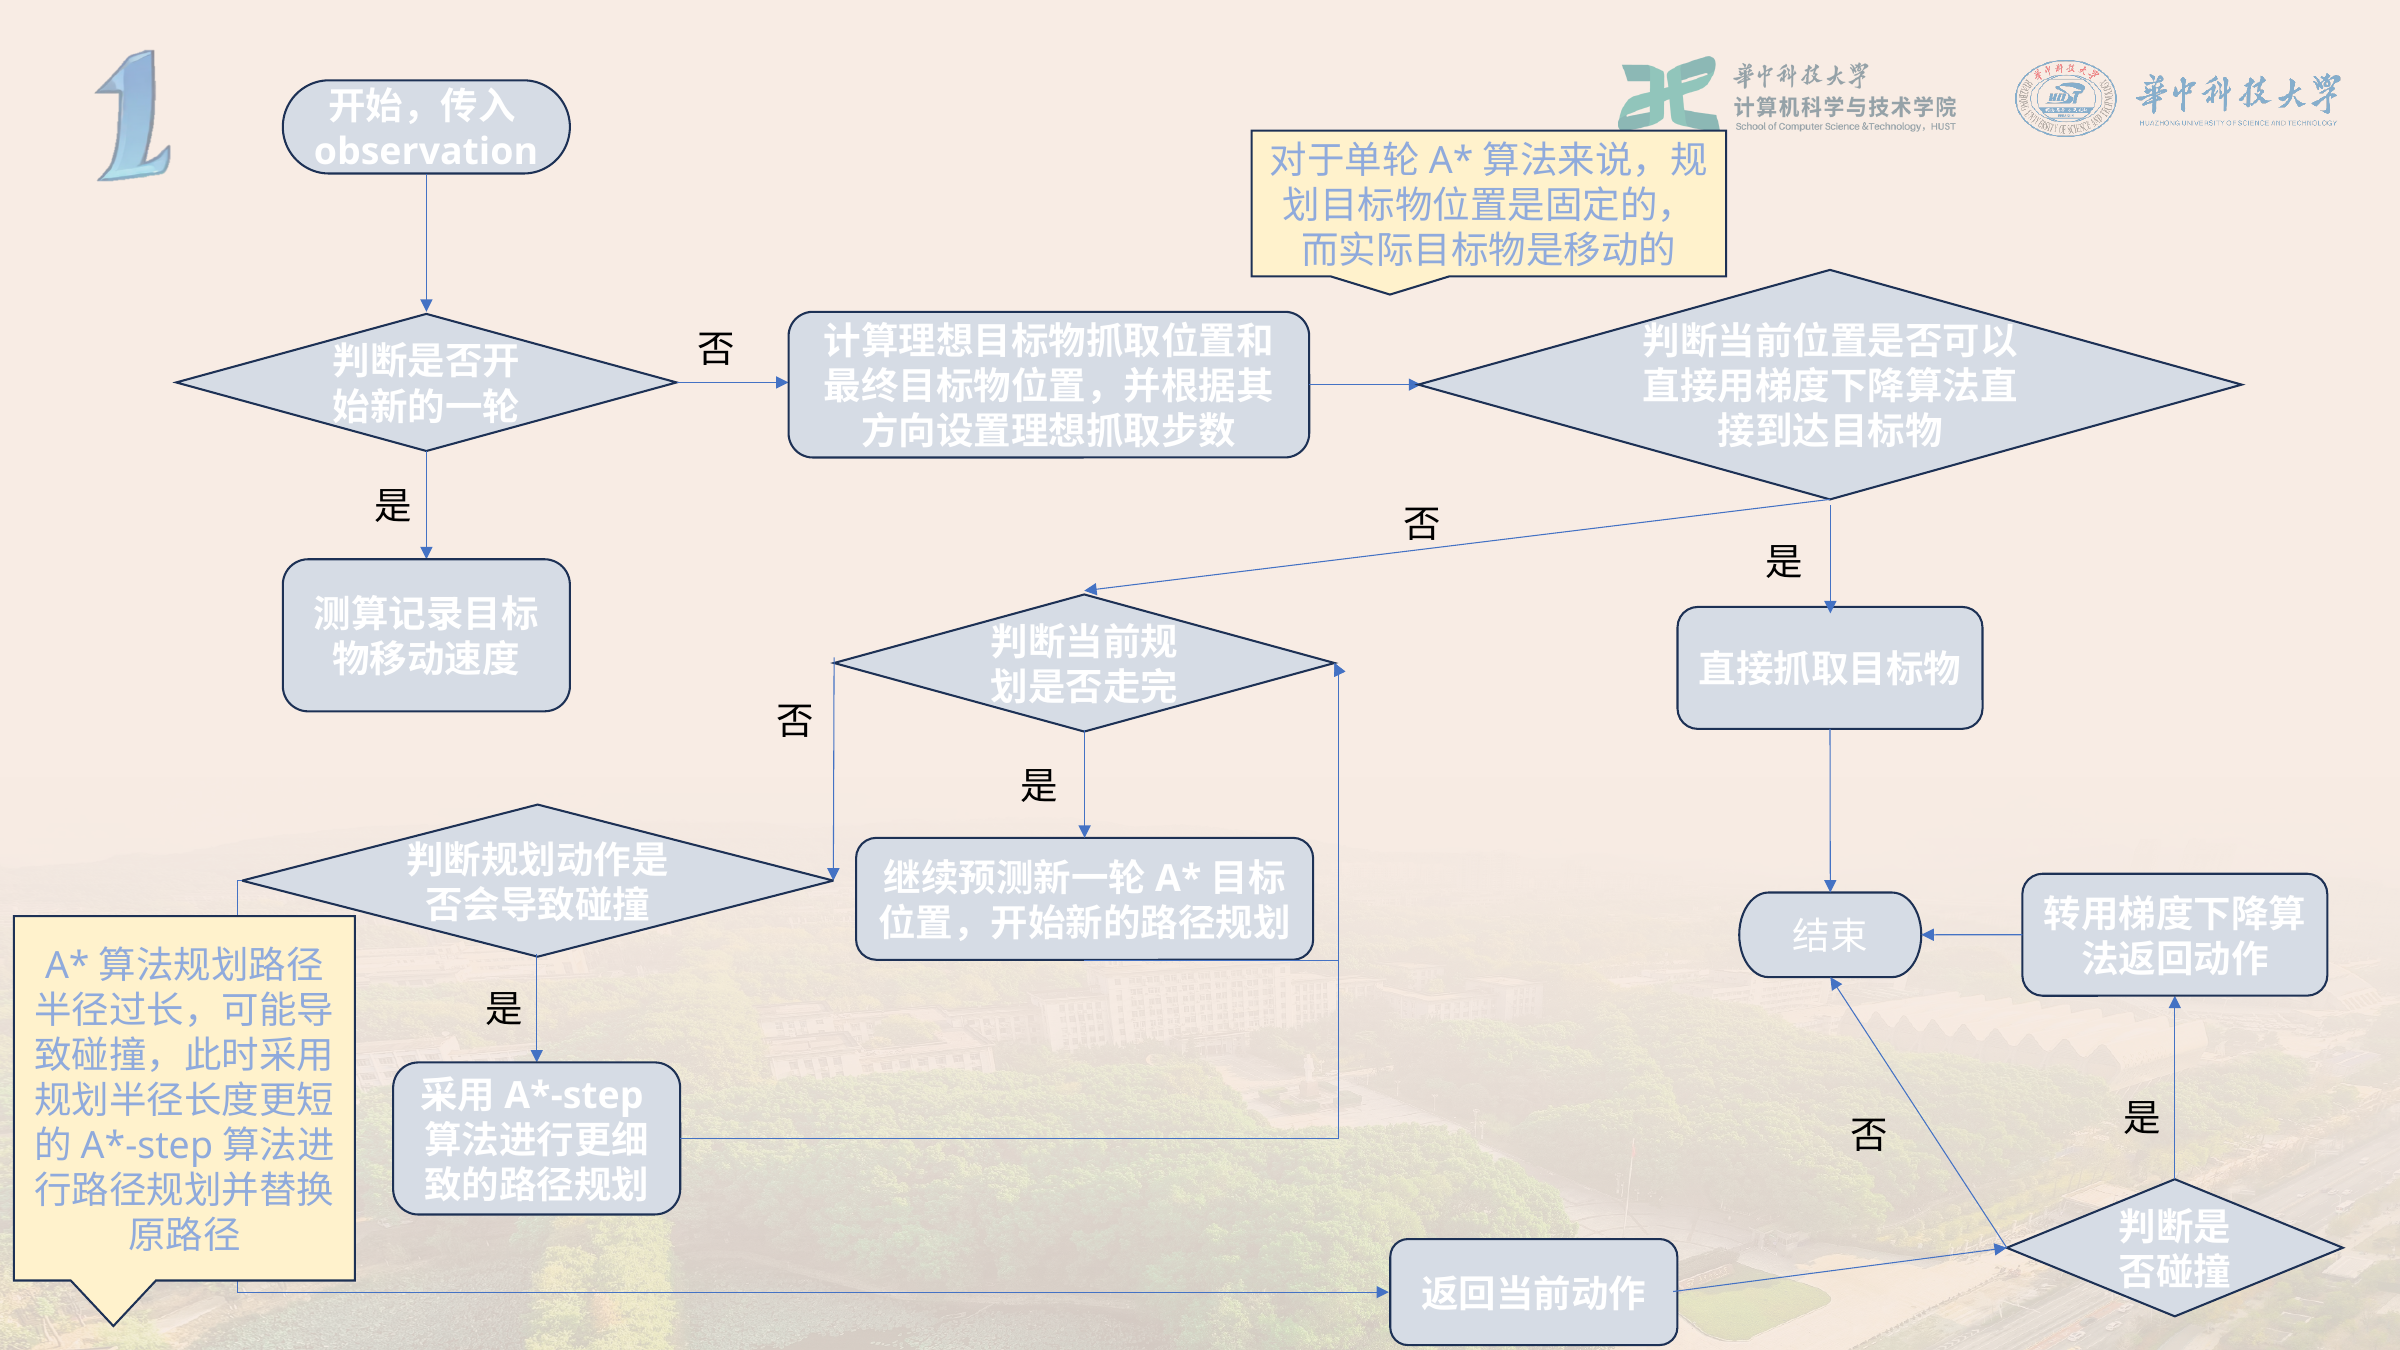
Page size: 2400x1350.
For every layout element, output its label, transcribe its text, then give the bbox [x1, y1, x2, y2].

text_box 直接抓取目标物 [1676, 605, 1984, 730]
text_box 结束 [1738, 891, 1923, 979]
text_box 判断是否开始新的一轮 [172, 312, 679, 452]
text_box A*算法规划路径半径过长，可能导致碰撞，此时采用规划半径长度更短的A*-step算法进行路径规划并替换原路径 [12, 915, 242, 1328]
text_box 是 [359, 474, 394, 535]
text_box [1830, 977, 2007, 1248]
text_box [1335, 686, 1358, 880]
text_box 对于单轮A*算法来说，规划目标物位置是固定的，而实际目标物是移动的 [1250, 129, 1728, 296]
text_box 否 [1388, 492, 1422, 499]
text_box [1084, 499, 1830, 591]
text_box 返回当前动作 [1389, 1238, 1679, 1347]
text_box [242, 880, 1389, 1293]
text_box 判断当前规划是否走完 [835, 593, 1339, 664]
text_box 判断规划动作是否会导致碰撞 [241, 803, 680, 880]
text_box 开始，传入observation [281, 79, 571, 175]
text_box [1673, 1247, 2007, 1292]
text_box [680, 663, 1335, 880]
text_box 测算记录目标物移动速度 [281, 558, 571, 713]
text_box 判断当前位置是否可以直接用梯度下降算法直接到达目标物 [1415, 268, 2246, 501]
text_box 否 [682, 317, 716, 378]
text_box 判断是否碰撞 [2007, 1178, 2346, 1318]
text_box 计算理想目标物抓取位置和最终目标物位置，并根据其方向设置理想抓取步数 [787, 310, 1311, 459]
text_box 转用梯度下降算法返回动作 [2021, 872, 2329, 997]
text_box 是 [2109, 1086, 2143, 1147]
